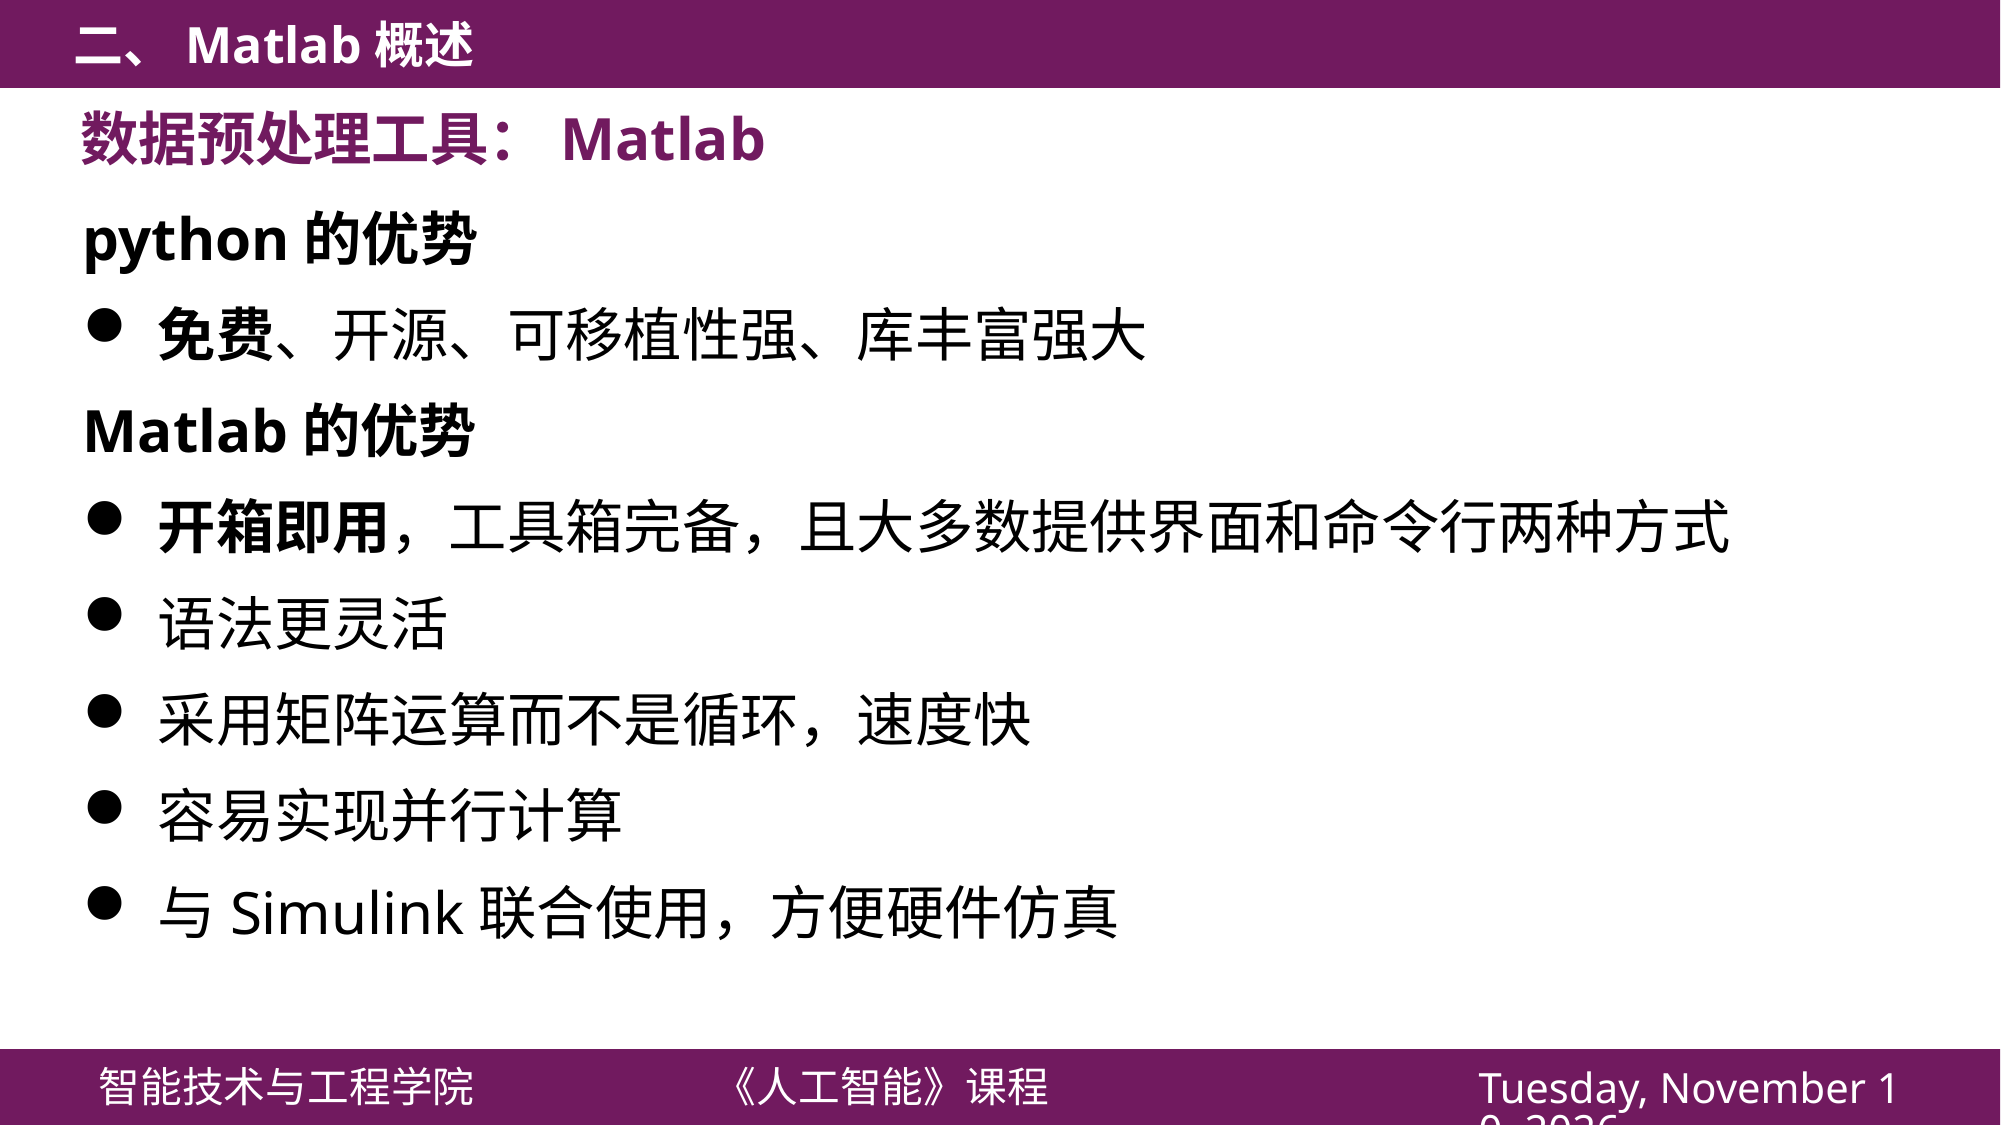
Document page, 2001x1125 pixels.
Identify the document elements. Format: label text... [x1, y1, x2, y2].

text_box python的优势 免费、开源、可移植性强、库丰富强大 Matlab的优势 开箱即用，工具箱完备，且大多数提供界面和命令行两种方式 语法更灵活 采用矩阵运算而不是循环，速度快 容易实现并行计算 与Simulink联合使用，方便硬件仿真 [67, 180, 1933, 1058]
text_box 数据预处理工具：Matlab [65, 94, 781, 180]
